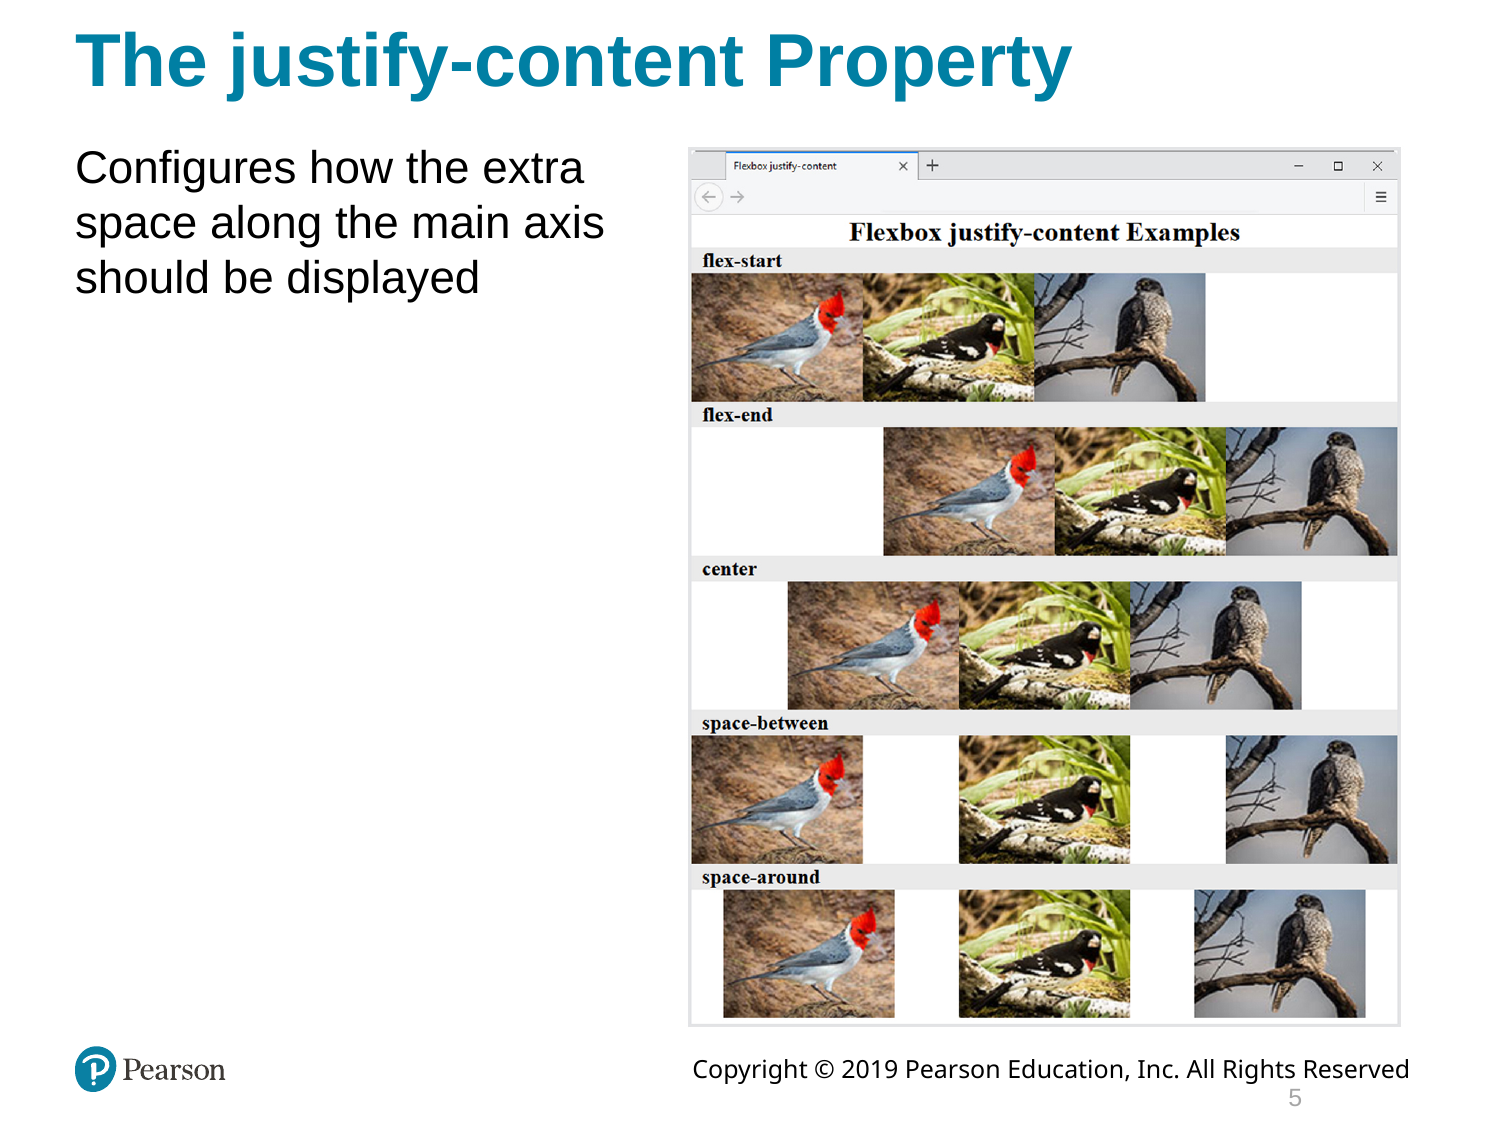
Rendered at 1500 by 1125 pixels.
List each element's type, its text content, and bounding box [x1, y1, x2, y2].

picture [680, 139, 1408, 1034]
list Configures how the extra space along the main axis should be displayed [75, 137, 613, 776]
title The justify-content Property [75, 0, 1413, 102]
